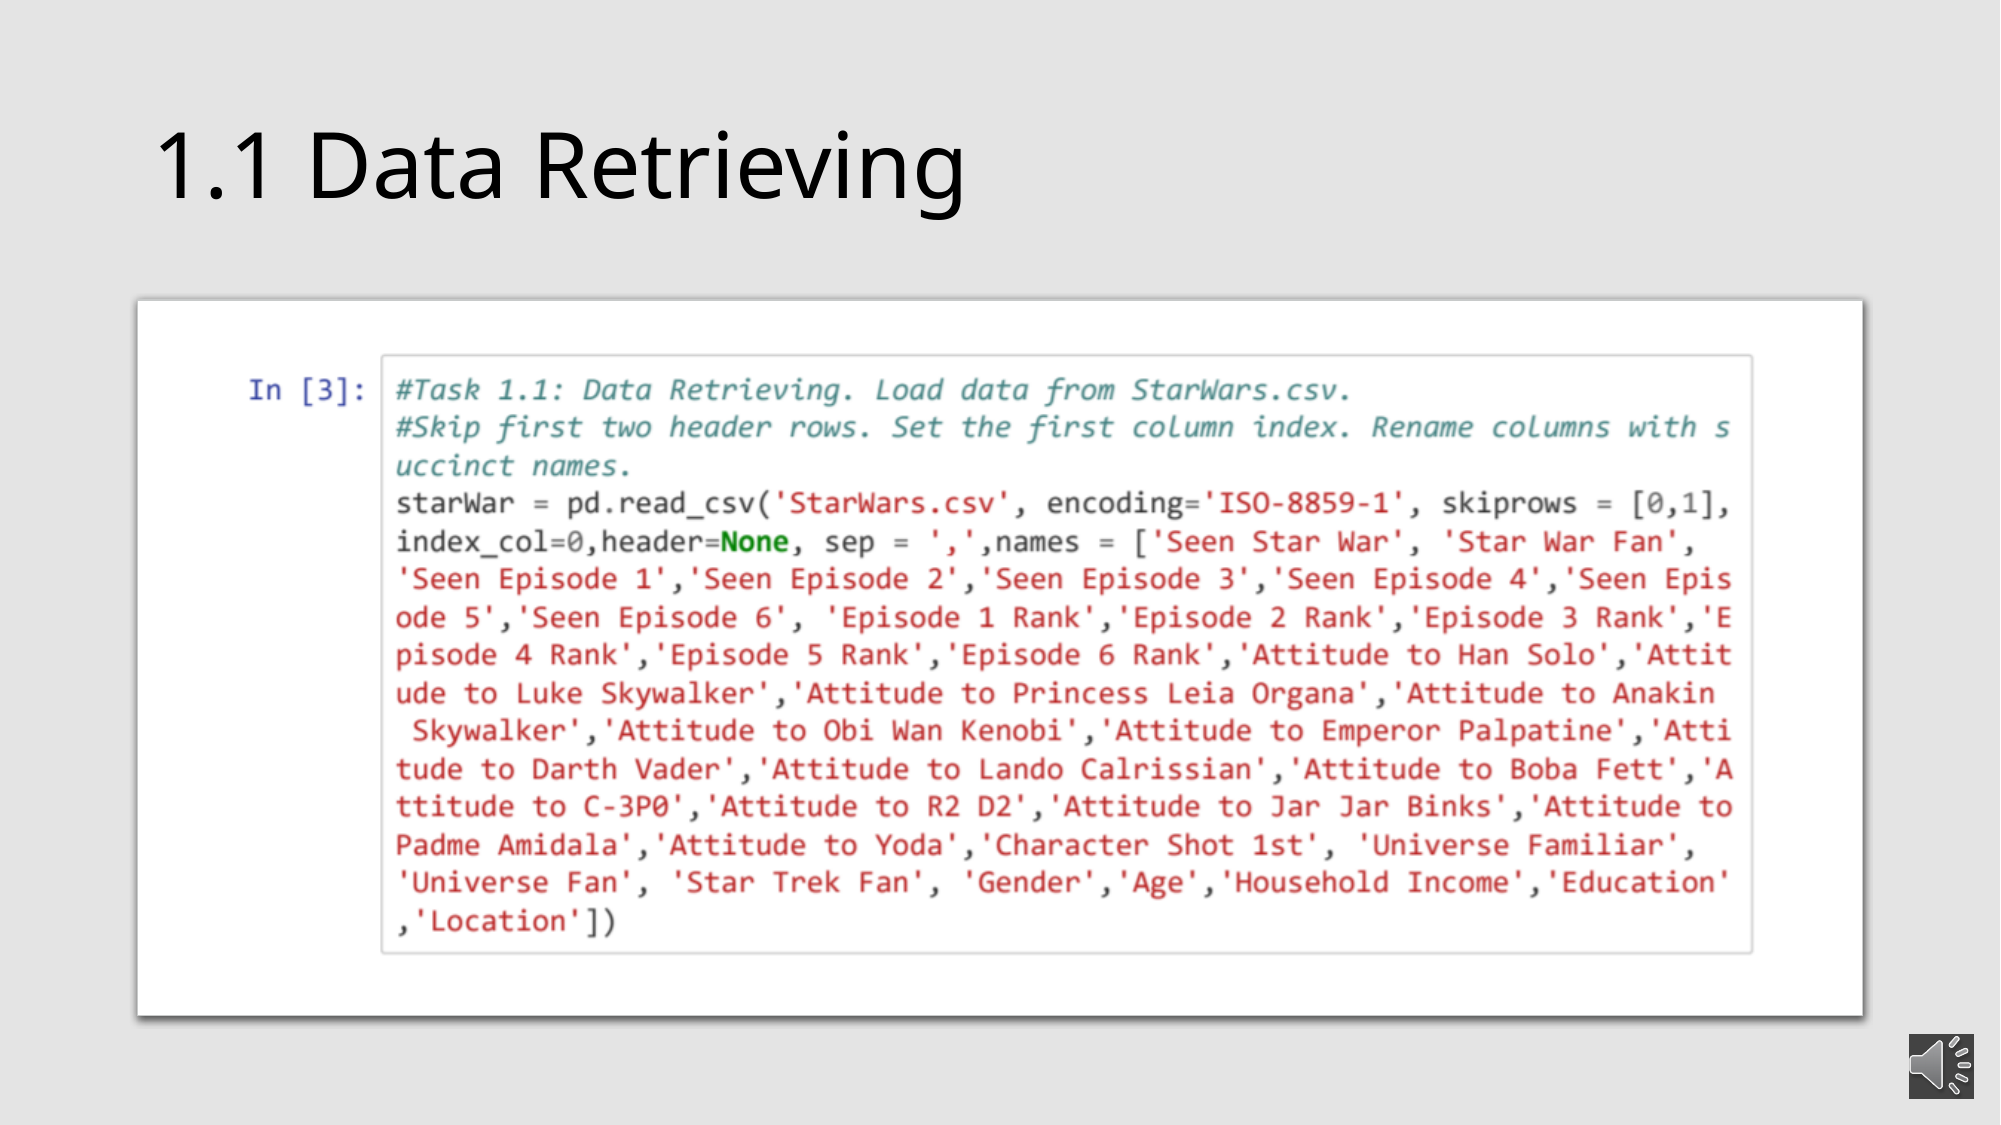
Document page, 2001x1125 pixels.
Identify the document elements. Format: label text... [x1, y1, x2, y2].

text_box [136, 299, 1863, 1017]
picture [241, 352, 1759, 963]
picture [1908, 1033, 1975, 1100]
text_box 1.1 Data Retrieving [137, 59, 1863, 278]
text_box [0, 0, 2000, 1125]
